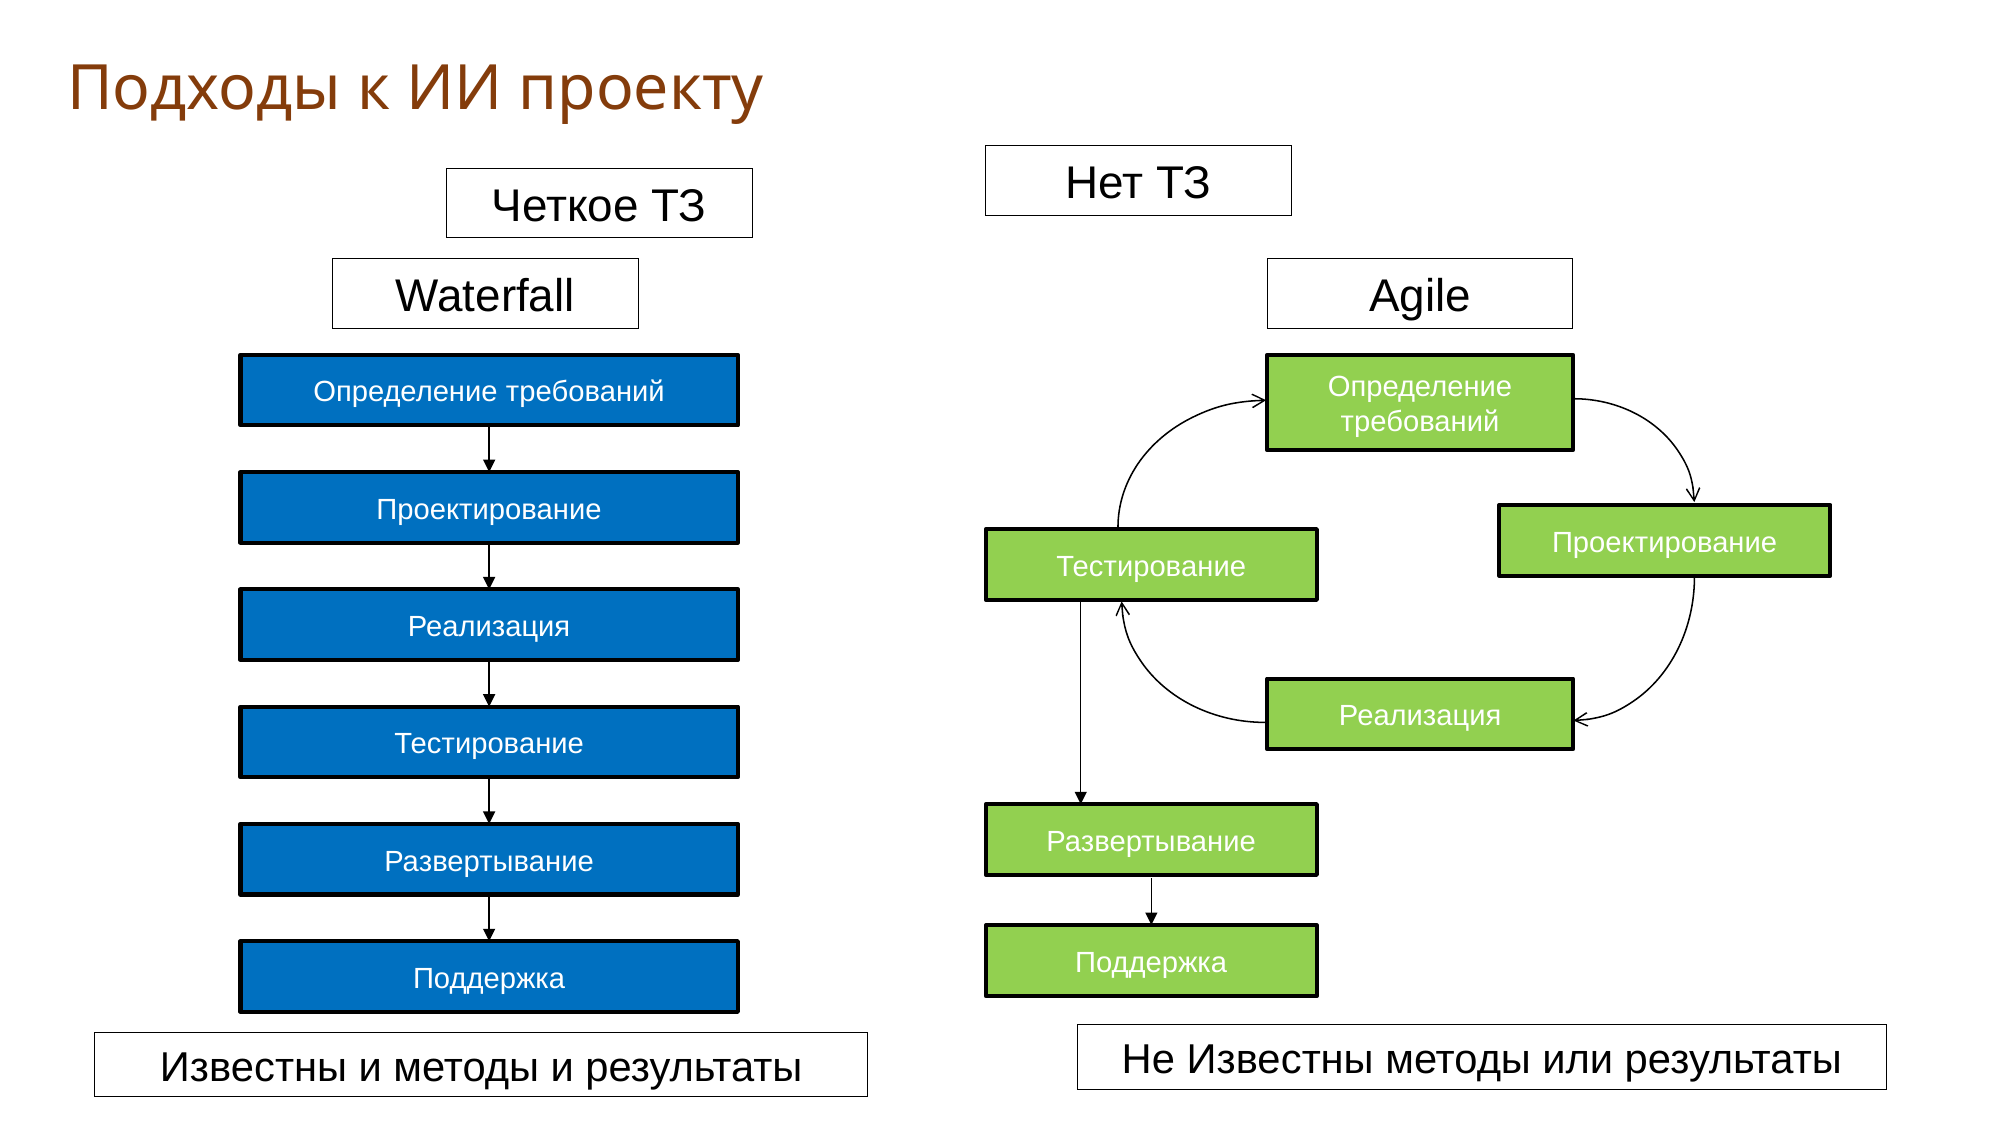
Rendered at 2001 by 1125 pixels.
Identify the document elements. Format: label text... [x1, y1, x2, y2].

text_box Определение требований [238, 353, 740, 427]
text_box Развертывание [984, 802, 1319, 877]
text_box Известны и методы и результаты [94, 1032, 868, 1097]
text_box Тестирование [238, 705, 740, 779]
text_box Проектирование [238, 470, 740, 545]
text_box [1571, 576, 1696, 727]
text_box Реализация [1265, 677, 1575, 751]
text_box [1115, 599, 1266, 724]
text_box Waterfall [332, 258, 639, 329]
text_box Поддержка [238, 939, 740, 1014]
text_box Нет ТЗ [985, 145, 1292, 216]
text_box Подходы к ИИ проекту [67, 59, 1505, 123]
text_box Проектирование [1497, 503, 1832, 578]
text_box Тестирование [984, 527, 1319, 602]
text_box Развертывание [238, 822, 740, 897]
text_box Определение требований [1265, 353, 1575, 452]
text_box Agile [1267, 258, 1573, 329]
text_box [1573, 397, 1701, 504]
text_box Поддержка [984, 923, 1319, 998]
text_box Реализация [238, 587, 740, 662]
text_box [1117, 393, 1268, 528]
text_box Не Известны методы или результаты [1077, 1024, 1887, 1090]
text_box Четкое ТЗ [446, 168, 753, 238]
